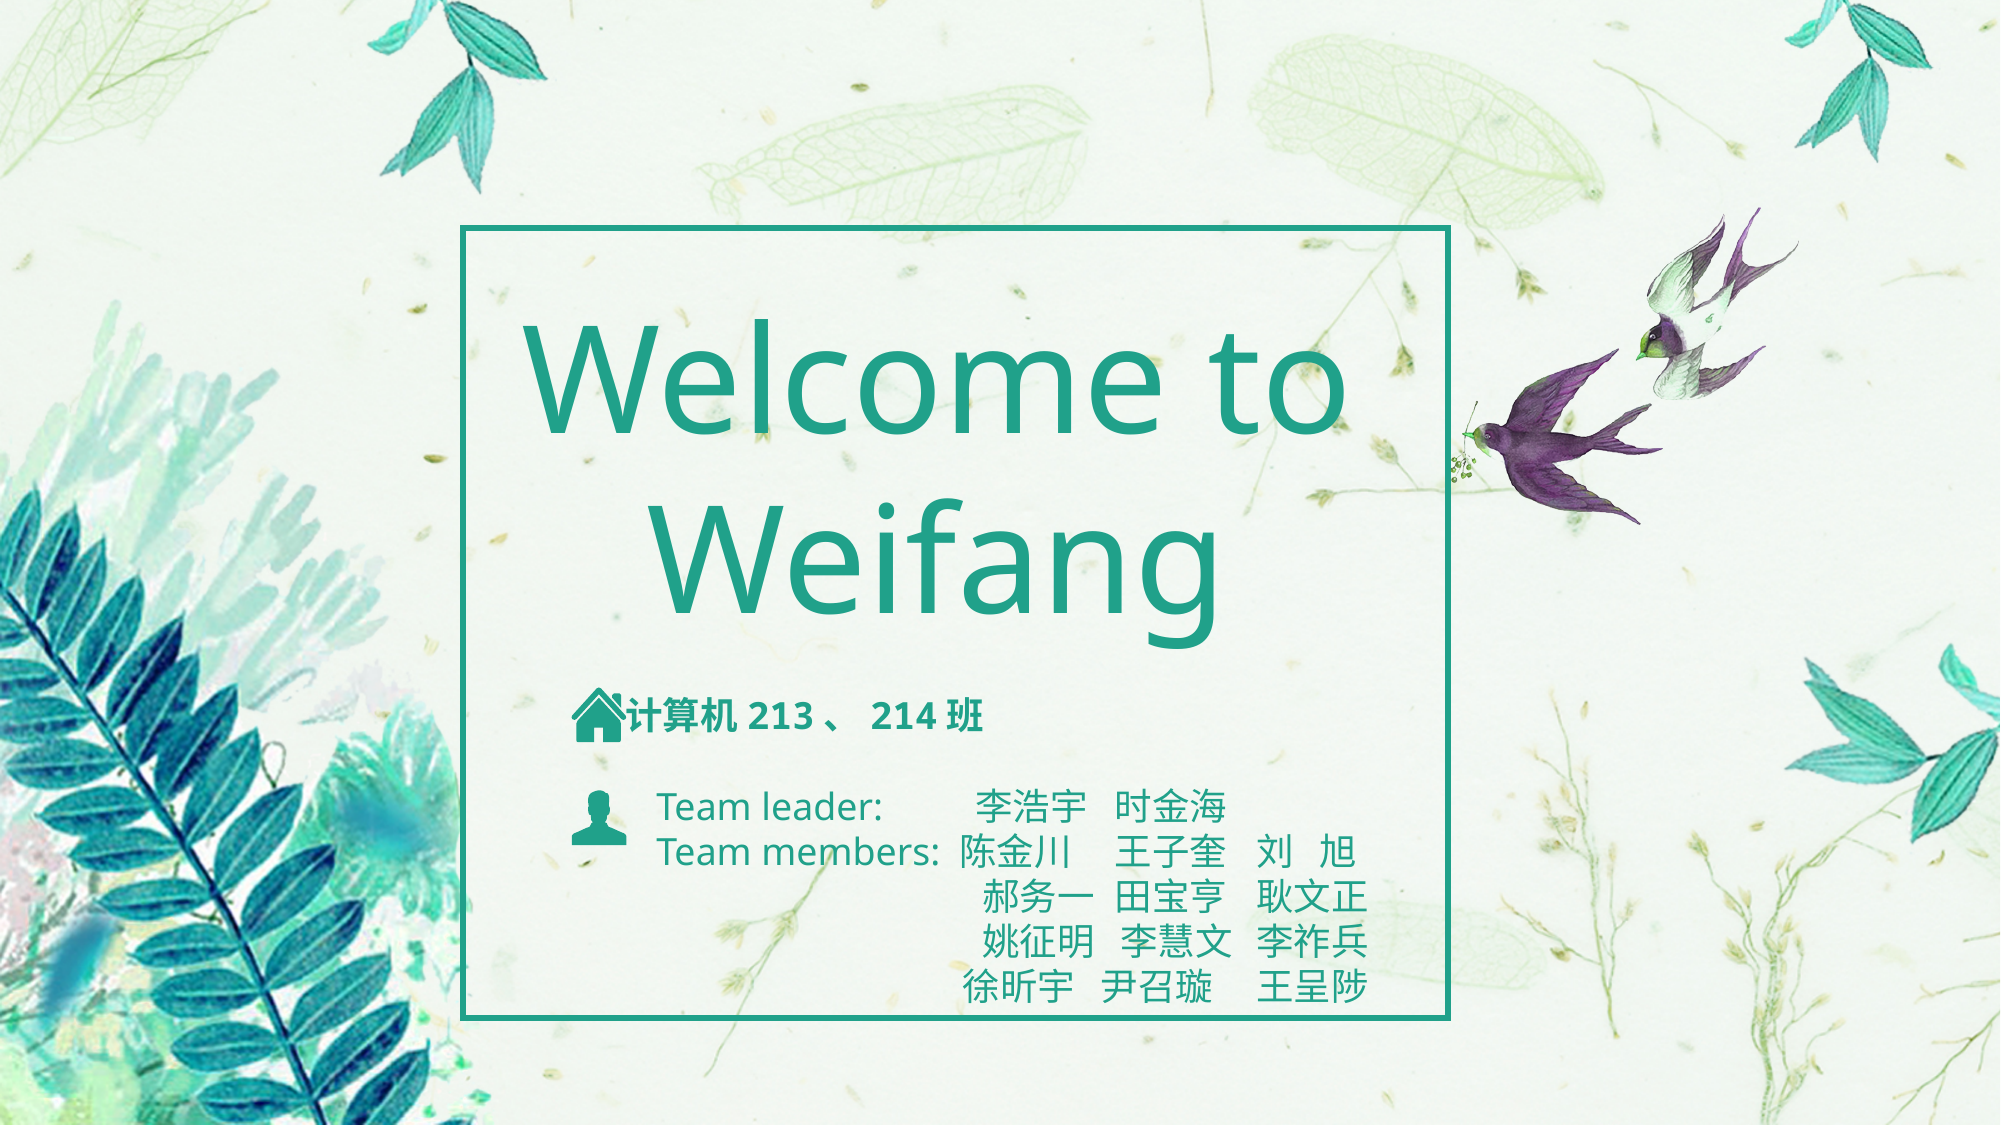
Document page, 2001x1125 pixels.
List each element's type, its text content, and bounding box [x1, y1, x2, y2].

text_box [571, 687, 610, 743]
text_box 计算机213、214班 [610, 684, 999, 745]
text_box [557, 228, 1449, 1019]
picture [0, 0, 2001, 1125]
text_box Welcome to Weifang [557, 276, 1411, 652]
text_box Team leader: 李浩宇 时金海 Team members: 陈金川 王子奎 刘 旭 郝务一 田宝亨 耿文正 姚征明 李慧文 李祚兵 徐昕宇 尹召璇 王呈陟 [641, 775, 1411, 1016]
text_box [571, 790, 627, 846]
